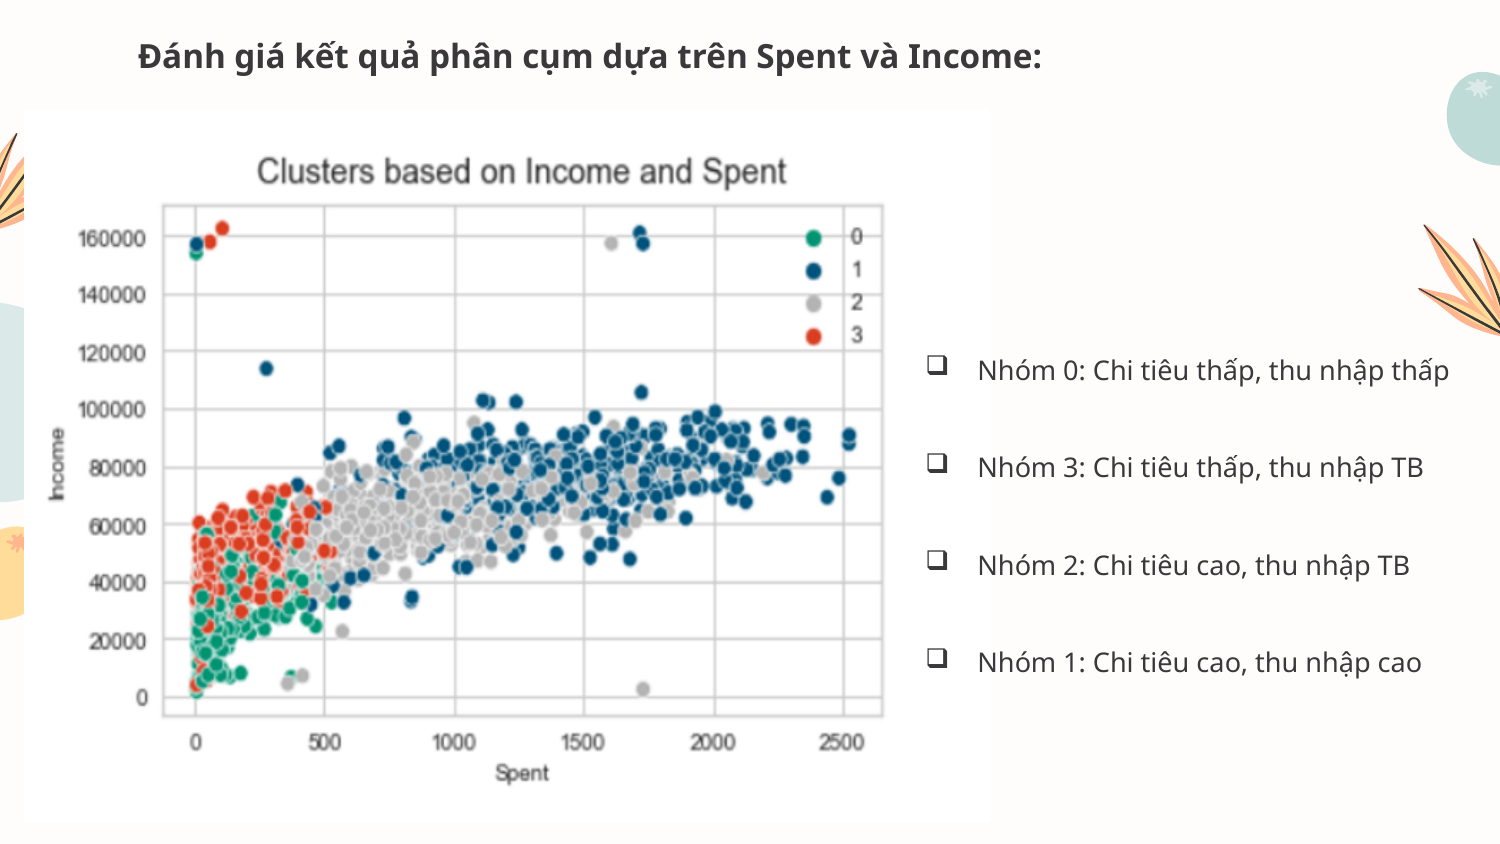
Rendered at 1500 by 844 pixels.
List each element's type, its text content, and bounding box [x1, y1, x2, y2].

text_box Nhóm 0: Chi tiêu thấp, thu nhập thấp Nhóm 3: Chi tiêu thấp, thu nhập TB Nhóm 2: Chi tiêu cao, thu nhập TB Nhóm 1: Chi tiêu cao, thu nhập cao [887, 321, 1485, 844]
text_box Đánh giá kết quả phân cụm dựa trên Spent và Income: [99, 0, 1087, 74]
picture [24, 109, 990, 822]
